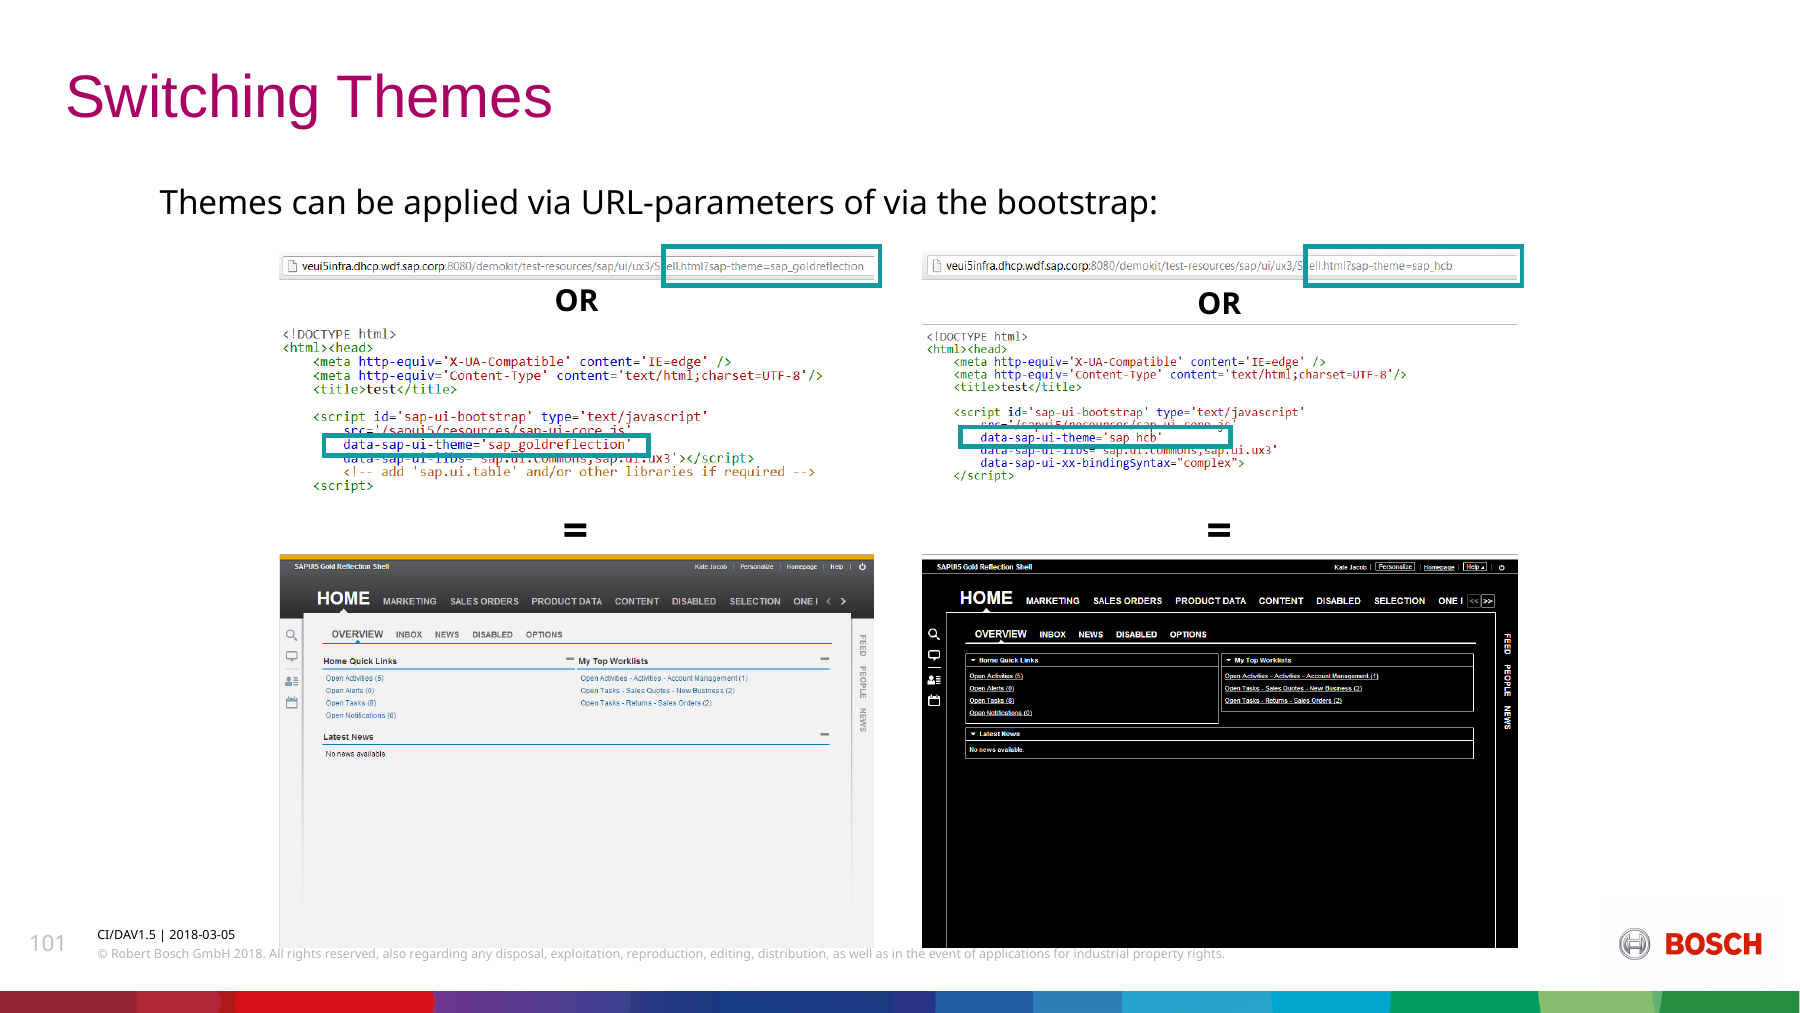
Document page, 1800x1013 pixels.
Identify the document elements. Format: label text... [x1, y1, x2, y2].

picture [922, 554, 1518, 948]
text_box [278, 323, 873, 505]
picture [0, 991, 1272, 1013]
text_box OR [1075, 283, 1364, 321]
title Switching Themes [65, 66, 1414, 131]
picture [922, 252, 1517, 280]
text_box = [431, 505, 720, 554]
picture [279, 554, 874, 948]
picture [1390, 991, 1800, 1013]
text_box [279, 246, 880, 286]
text_box Themes can be applied via URL-parameters of via the bootstrap: [144, 173, 1399, 229]
text_box = [1075, 503, 1364, 554]
text_box [1305, 246, 1522, 286]
picture [922, 324, 1517, 503]
text_box OR [432, 286, 721, 318]
